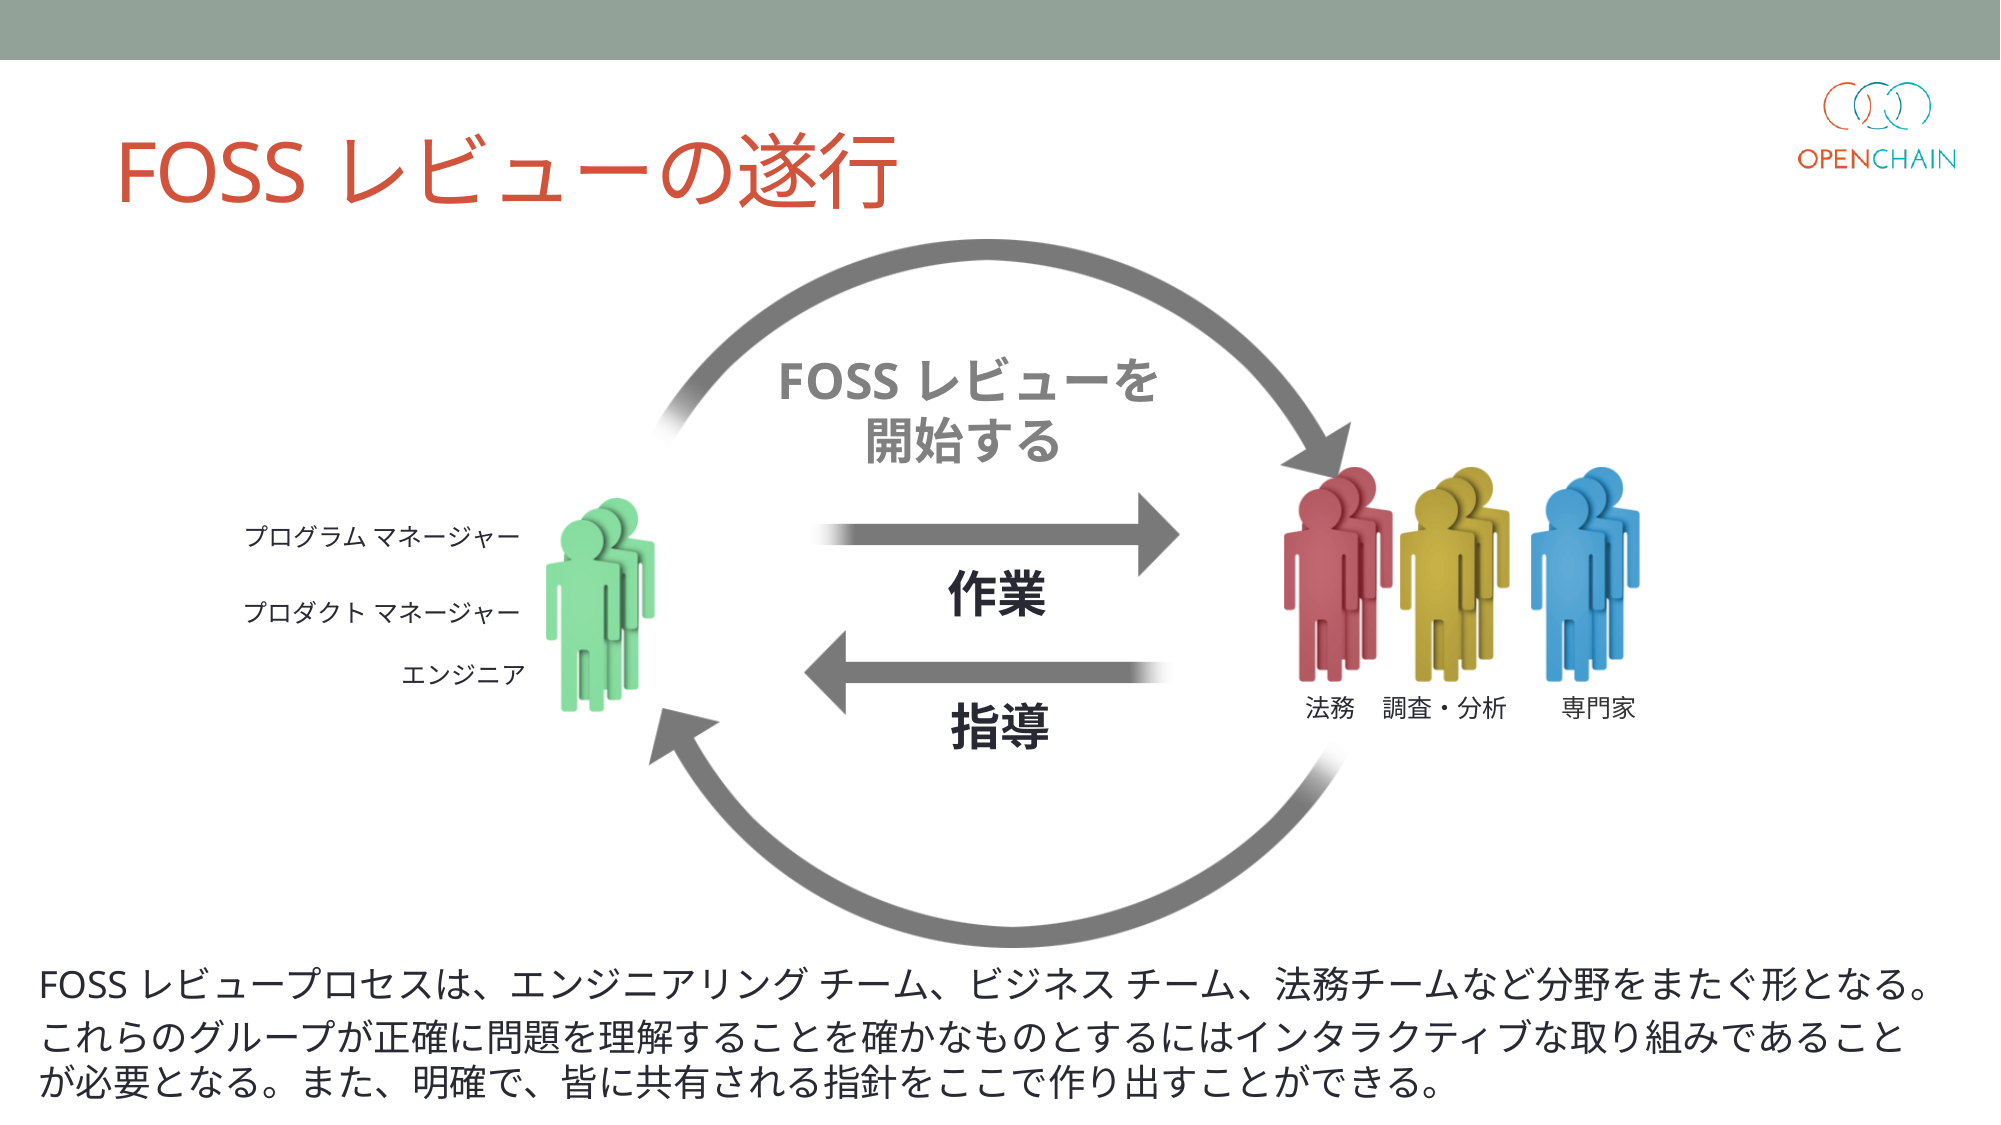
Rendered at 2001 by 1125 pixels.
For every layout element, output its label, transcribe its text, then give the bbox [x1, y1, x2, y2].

text_box 法務 [1290, 691, 1366, 731]
list FOSSレビュープロセスは、エンジニアリング チーム、ビジネス チーム、法務チームなど分野をまたぐ形となる。 これらのグループが正確に問題を理解することを確かなものとするにはインタラクティブな取り組みであることが必要となる。また、明確で、皆に共有される指針をここで作り出すことができる。 [23, 953, 1953, 1117]
title FOSSレビューの遂行 [99, 87, 1900, 250]
text_box 調査・分析 [1366, 685, 1523, 731]
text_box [221, 513, 543, 698]
picture [809, 492, 1181, 577]
picture [650, 238, 1393, 682]
picture [1798, 82, 1955, 169]
picture [546, 498, 1350, 948]
picture [1530, 467, 1640, 682]
text_box 専門家 [1546, 685, 1652, 731]
picture [1400, 467, 1510, 682]
text_box 作業 [932, 586, 1063, 627]
